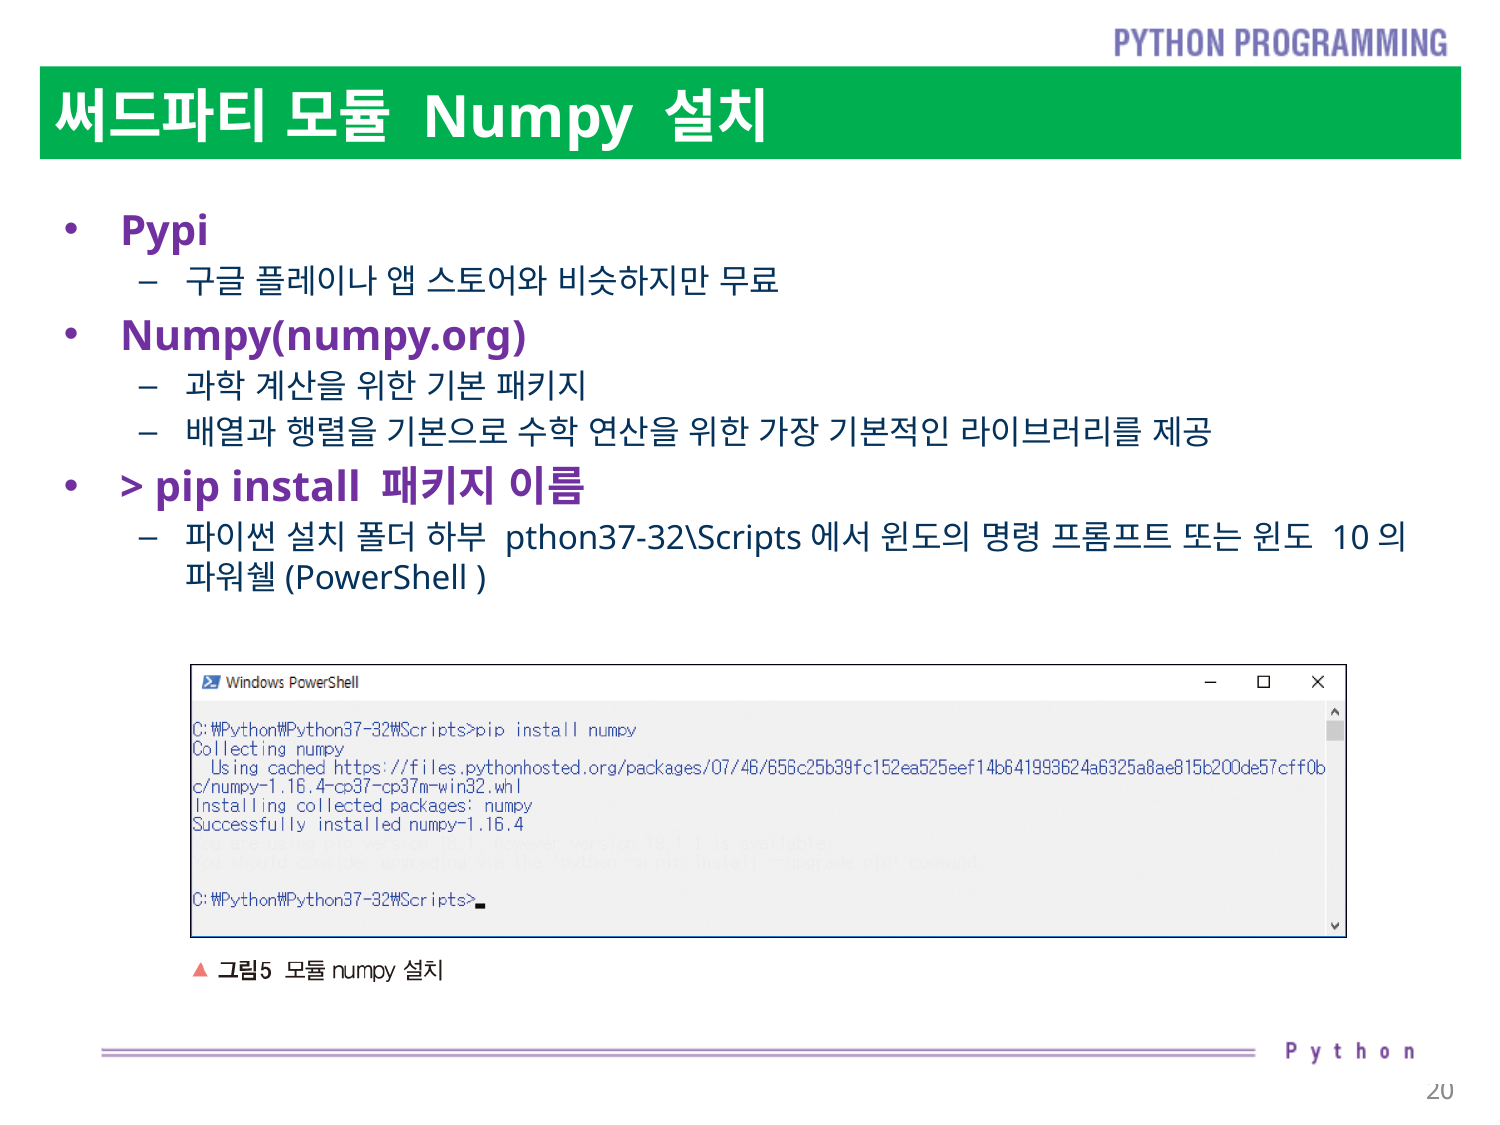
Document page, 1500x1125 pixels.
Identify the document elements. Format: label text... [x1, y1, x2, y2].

list Pypi 구글 플레이나 앱 스토어와 비슷하지만 무료 Numpy(numpy.org) 과학 계산을 위한 기본 패키지 배열과 행렬을 기본으로 수학 연산을 위한 가장 기본적인 라이브러리를 제공 > pip install 패키지 이름 파이썬 설치 폴더 하부 pthon37-32\Scripts에서 윈도의 명령 프롬프트 또는 윈도 10의 파워쉘(PowerShell ) [48, 195, 1461, 1041]
picture [18, 1020, 1483, 1084]
picture [183, 655, 1353, 984]
picture [1106, 13, 1462, 66]
slide_number 20 [1119, 1071, 1470, 1112]
title 써드파티 모듈 Numpy 설치 [39, 76, 1444, 152]
